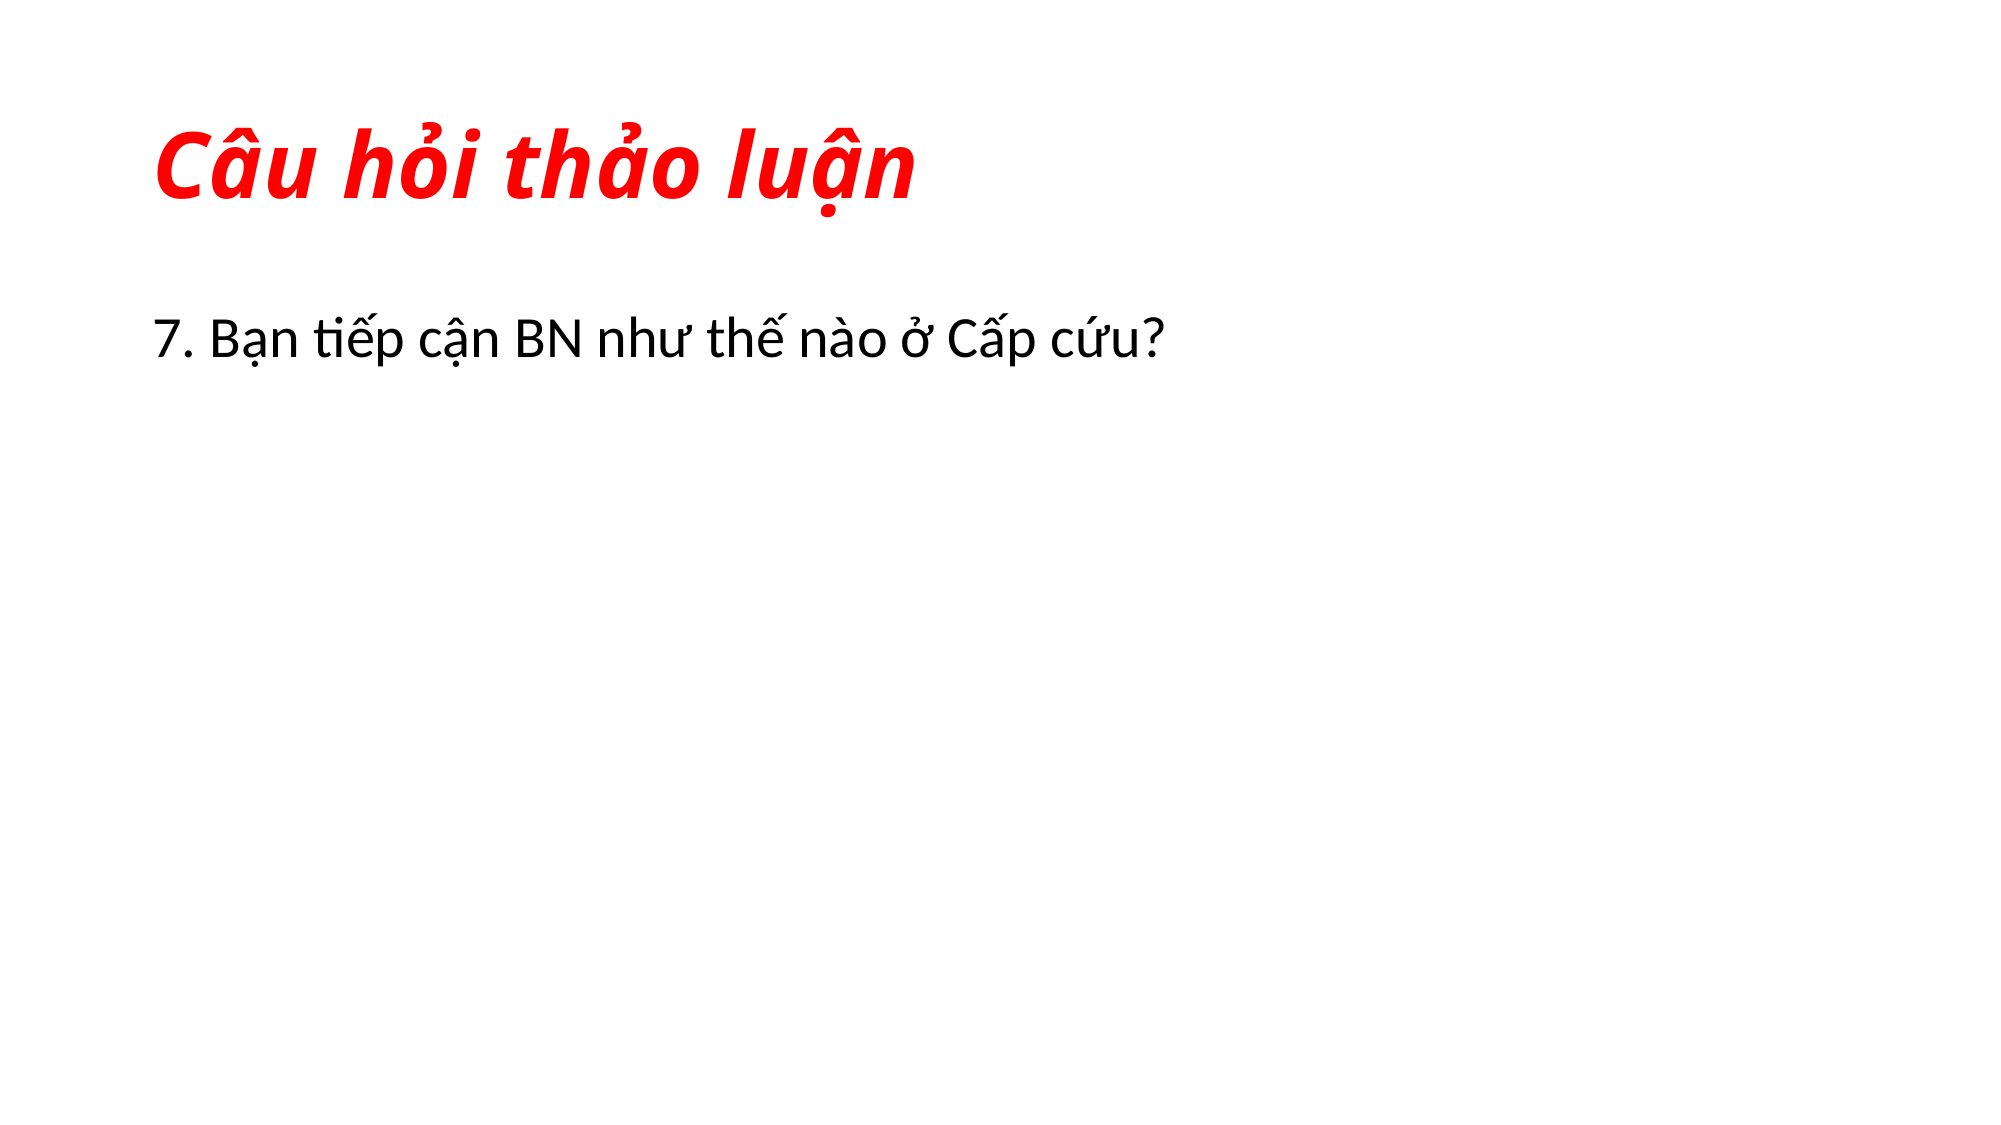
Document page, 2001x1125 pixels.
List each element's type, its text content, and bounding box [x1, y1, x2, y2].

list 7. Bạn tiếp cận BN như thế nào ở Cấp cứu? [137, 299, 1863, 1014]
title Câu hỏi thảo luận [137, 59, 1863, 278]
